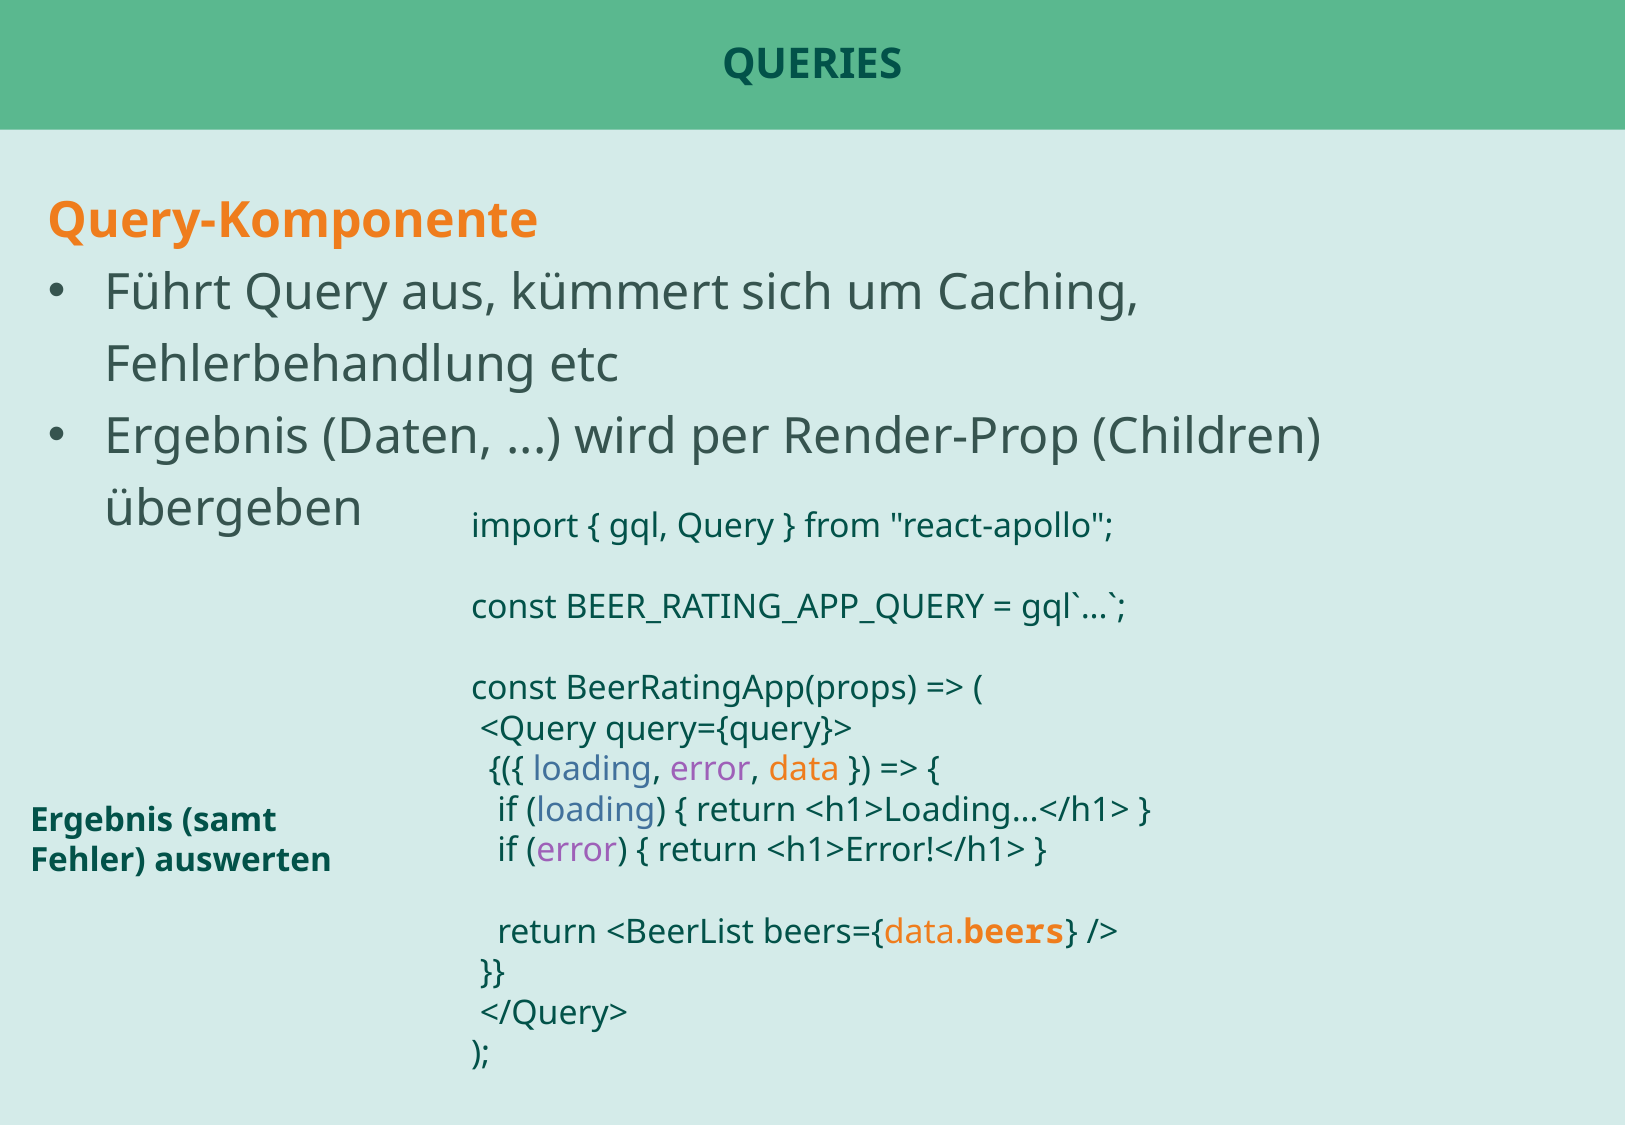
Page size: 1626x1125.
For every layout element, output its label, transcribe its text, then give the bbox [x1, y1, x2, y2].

text_box import { gql, Query } from "react-apollo"; const BEER_RATING_APP_QUERY = gql`...`; const BeerRatingApp(props) => ( <Query query={query}> {({ loading, error, data }) => { if (loading) { return <h1>Loading...</h1> } if (error) { return <h1>Error!</h1> } return <BeerList beers={data.beers} /> }} </Query> ); [470, 543, 1574, 1072]
title Queries [0, 0, 1625, 130]
text_box Ergebnis (samt Fehler) auswerten [15, 790, 416, 886]
text_box Query-Komponente Führt Query aus, kümmert sich um Caching, Fehlerbehandlung etc Ergebnis (Daten, ...) wird per Render-Prop (Children) übergeben [33, 168, 1592, 543]
